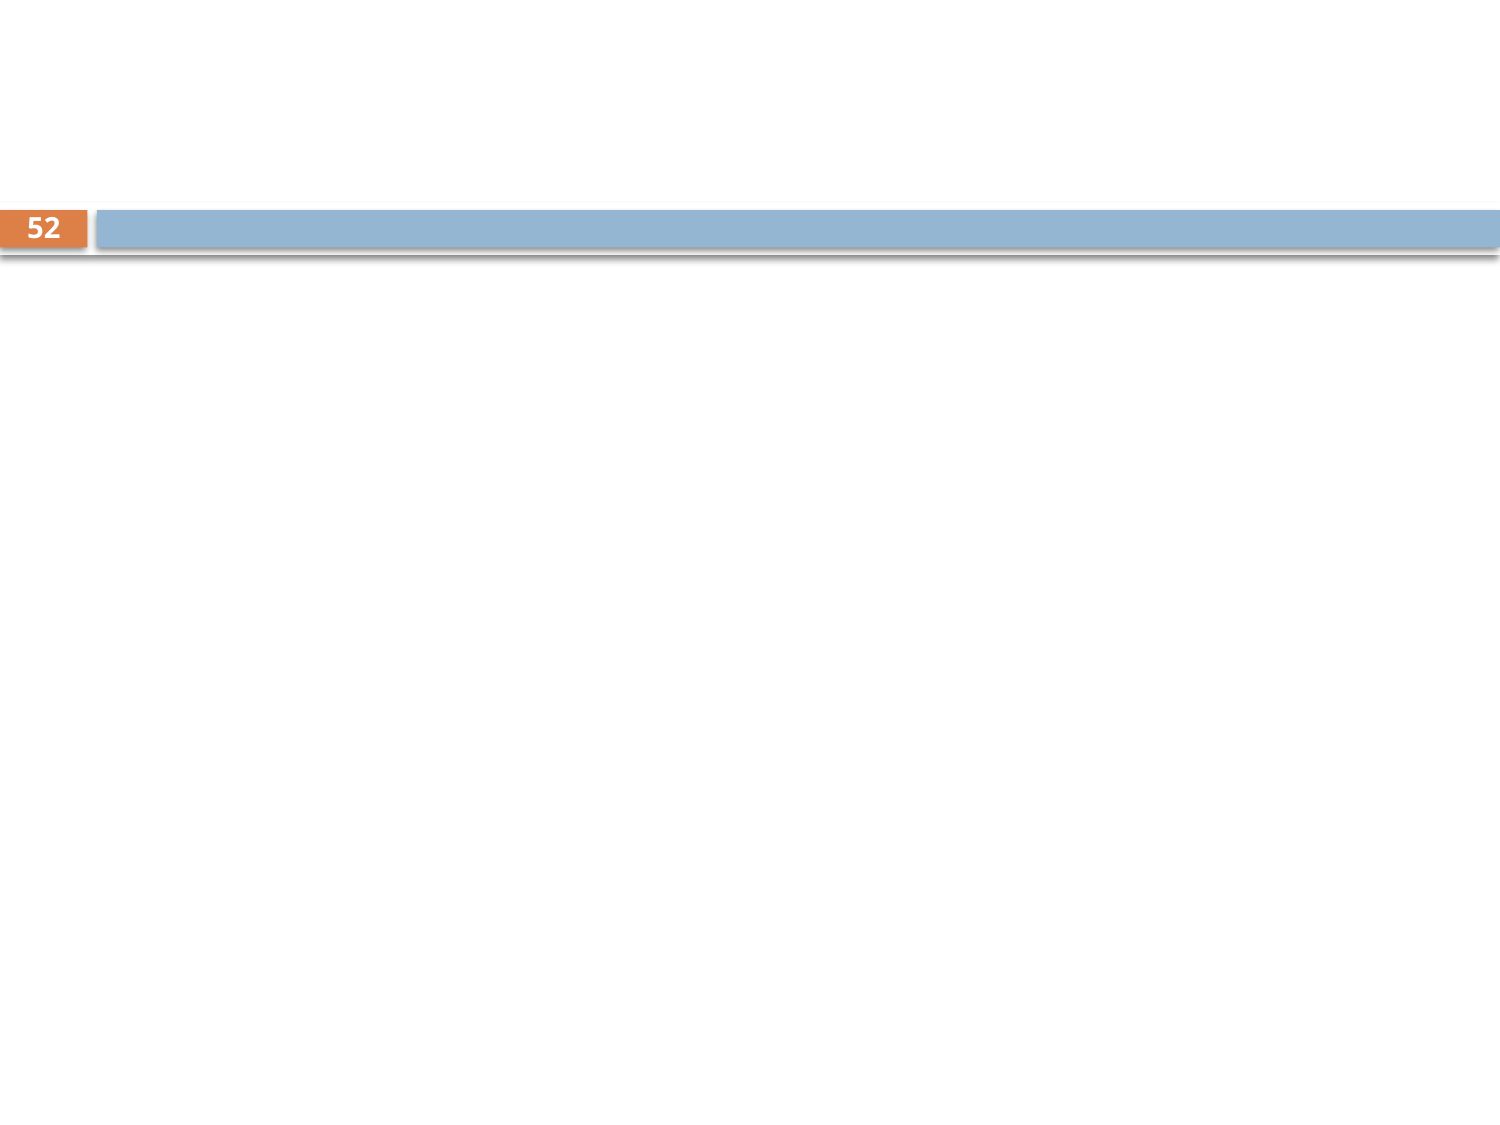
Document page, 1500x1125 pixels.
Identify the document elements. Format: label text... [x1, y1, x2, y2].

slide_number 52 [0, 208, 88, 249]
